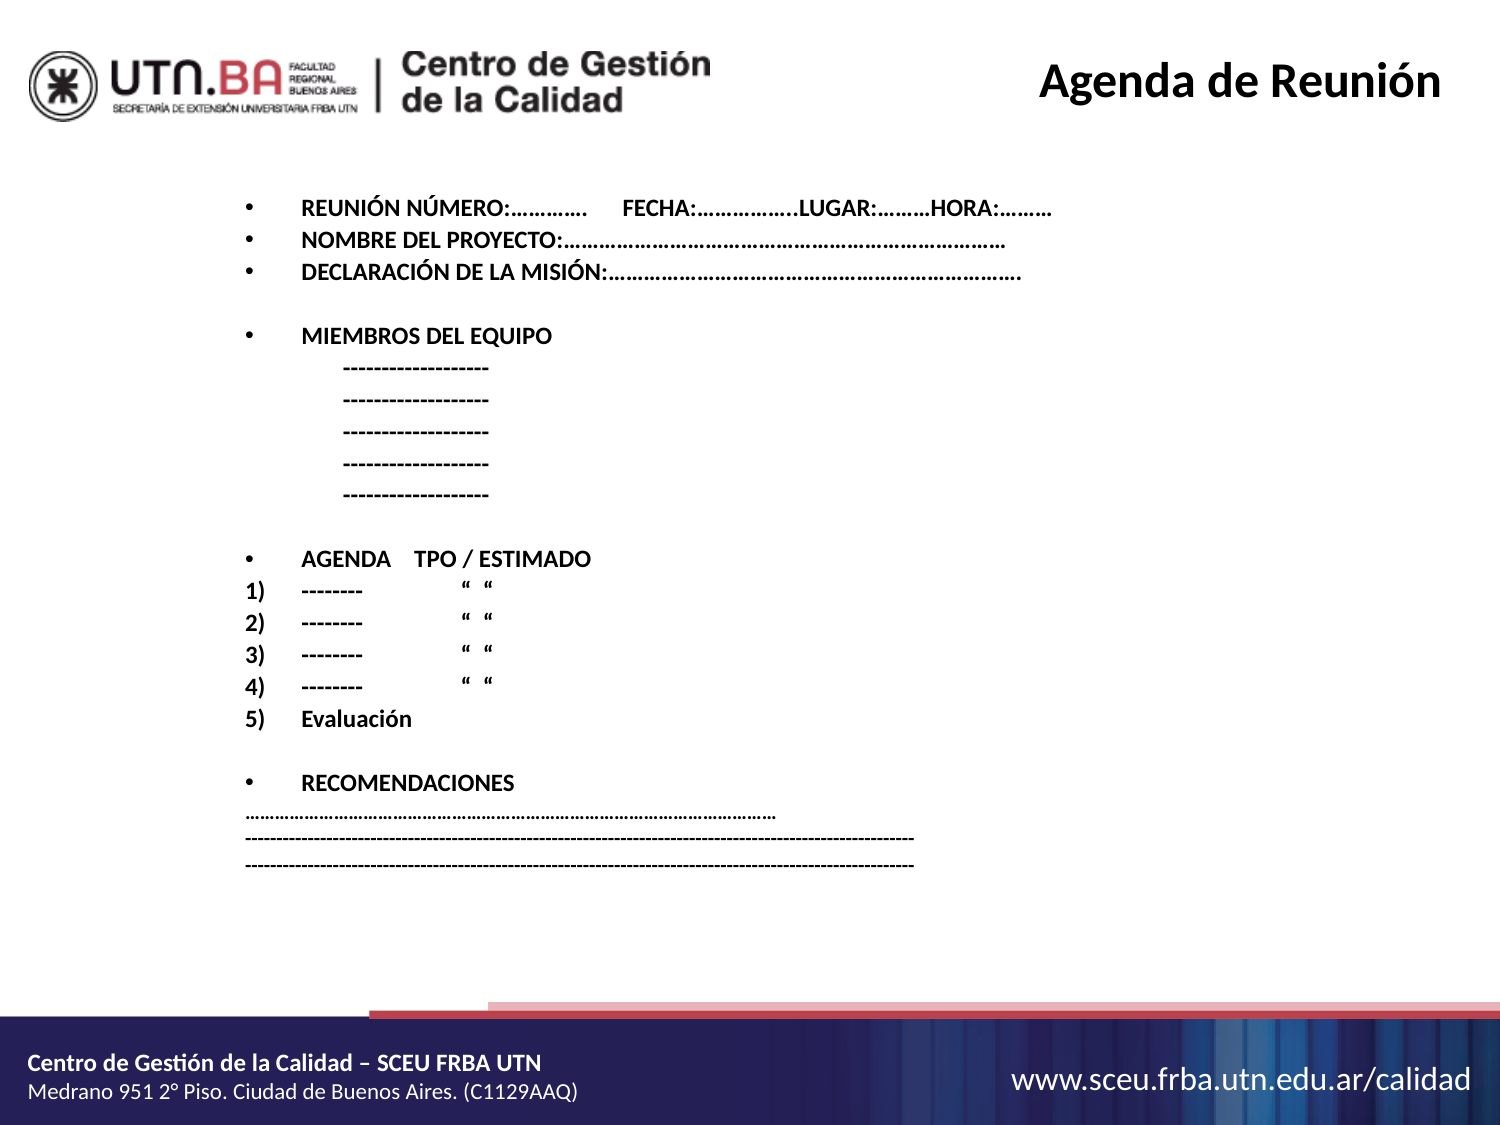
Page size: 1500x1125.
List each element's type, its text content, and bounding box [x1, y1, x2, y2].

picture [29, 51, 105, 122]
picture [0, 1002, 1500, 1125]
text_box Agenda de Reunión [105, 46, 1458, 129]
list REUNIÓN NÚMERO:…………. FECHA:……………..LUGAR:………HORA:……… NOMBRE DEL PROYECTO:………………………………………………………………… DECLARACIÓN DE LA MISIÓN:……………………………………………………………. MIEMBROS DEL EQUIPO ------------------- ------------------- ------------------- ------------------- ------------------- AGENDA TPO / ESTIMADO -------- “ “ -------- “ “ -------- “ “ -------- “ “ Evaluación RECOMENDACIONES ……………………………………………………………………………………………… ----------------------------------------------------------------------------------------------------------- ----------------------------------------------------------------------------------------------------------- [230, 187, 1301, 1050]
